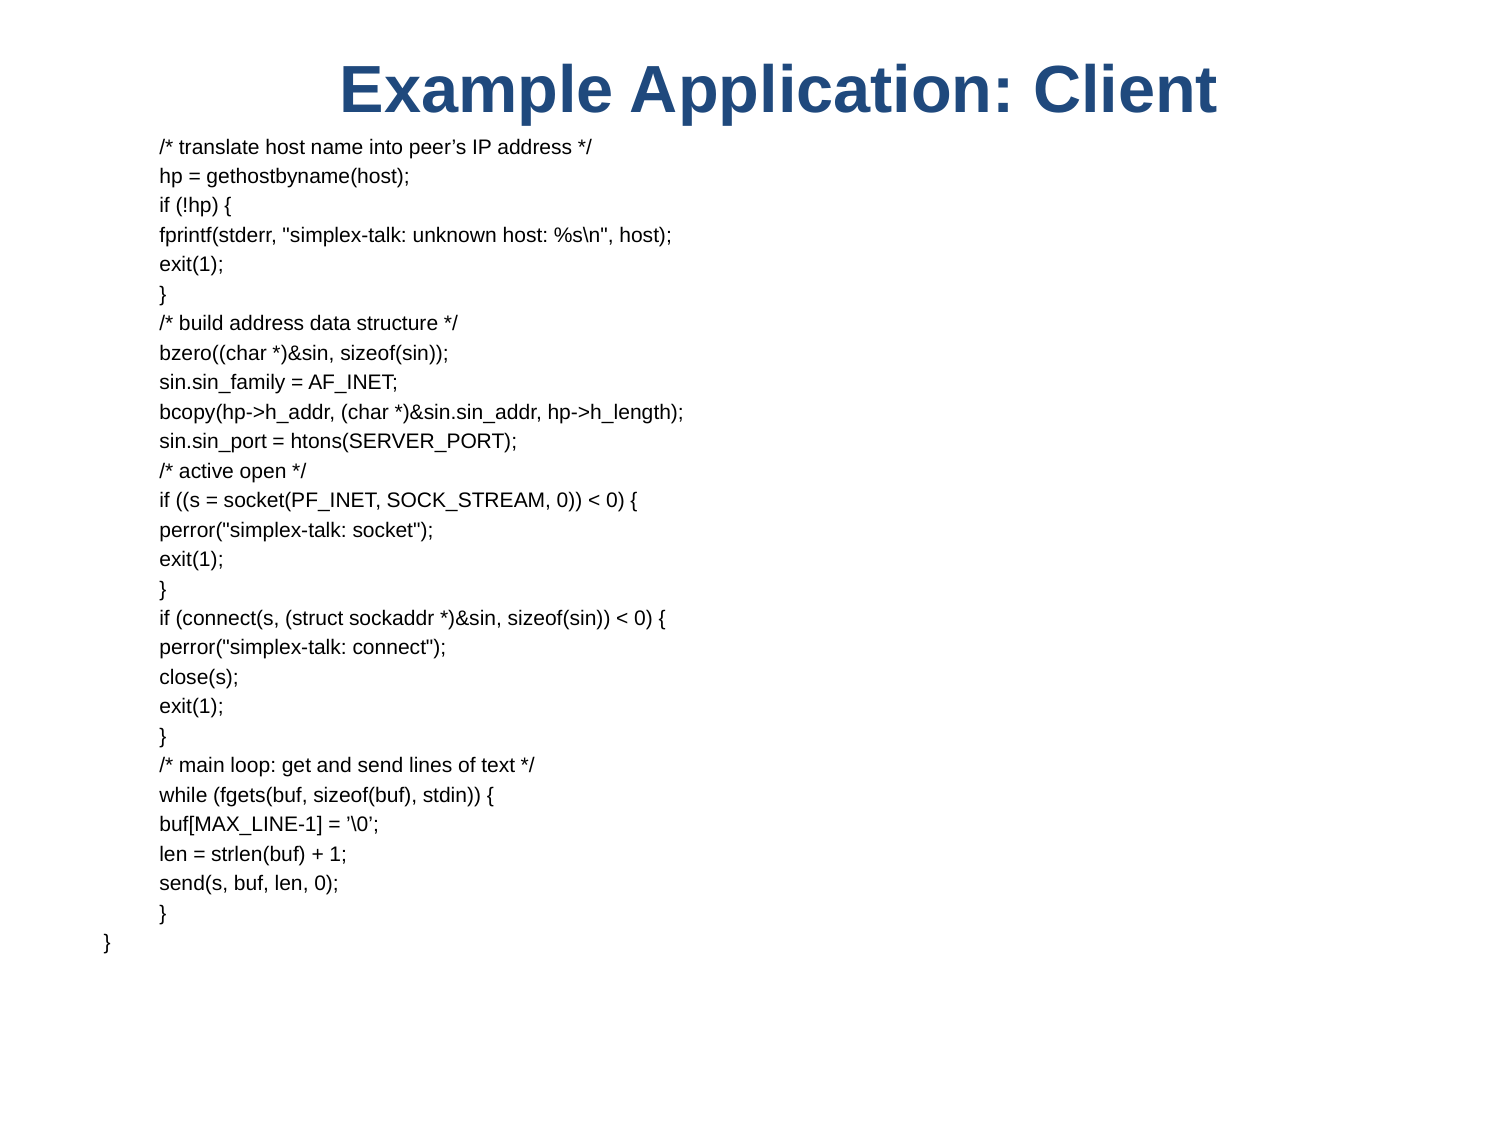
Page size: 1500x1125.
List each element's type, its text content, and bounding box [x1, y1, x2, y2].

title Example Application: Client [100, 38, 1459, 135]
list /* translate host name into peer’s IP address */ hp = gethostbyname(host); if (!hp) { fprintf(stderr, "simplex-talk: unknown host: %s\n", host); exit(1); } /* build address data structure */ bzero((char *)&sin, sizeof(sin)); sin.sin_family = AF_INET; bcopy(hp->h_addr, (char *)&sin.sin_addr, hp->h_length); sin.sin_port = htons(SERVER_PORT); /* active open */ if ((s = socket(PF_INET, SOCK_STREAM, 0)) < 0) { perror("simplex-talk: socket"); exit(1); } if (connect(s, (struct sockaddr *)&sin, sizeof(sin)) < 0) { perror("simplex-talk: connect"); close(s); exit(1); } /* main loop: get and send lines of text */ while (fgets(buf, sizeof(buf), stdin)) { buf[MAX_LINE-1] = ’\0’; len = strlen(buf) + 1; send(s, buf, len, 0); } } [88, 125, 1446, 964]
